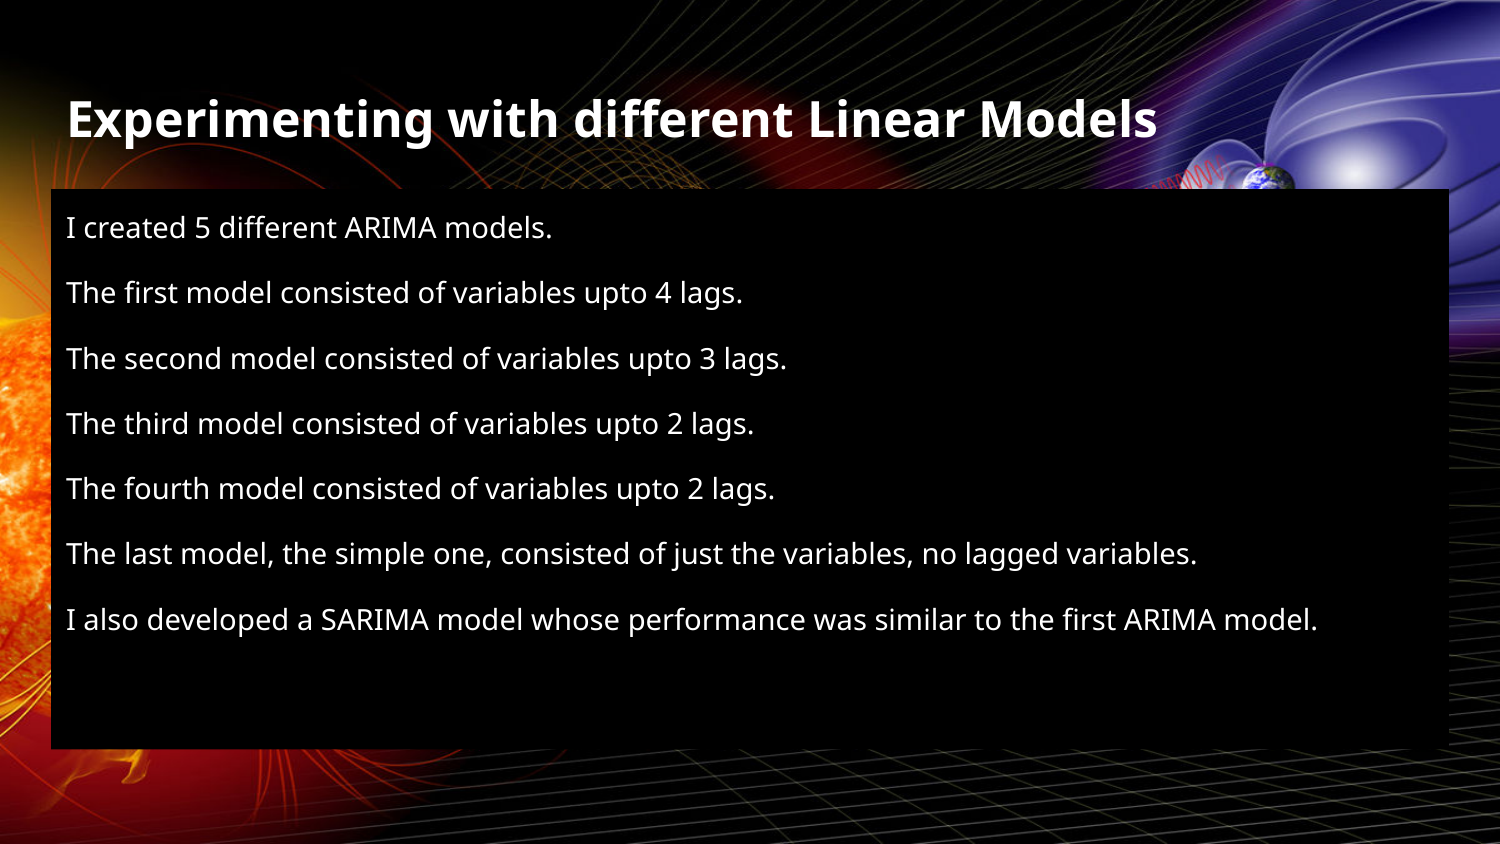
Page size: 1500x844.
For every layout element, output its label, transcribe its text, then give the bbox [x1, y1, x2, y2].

title Experimenting with different Linear Models [51, 72, 1449, 167]
list I created 5 different ARIMA models. The first model consisted of variables upto 4 lags. The second model consisted of variables upto 3 lags. The third model consisted of variables upto 2 lags. The fourth model consisted of variables upto 2 lags. The last model, the simple one, consisted of just the variables, no lagged variables. I also developed a SARIMA model whose performance was similar to the first ARIMA model. [51, 189, 1449, 750]
picture [0, 0, 1500, 844]
